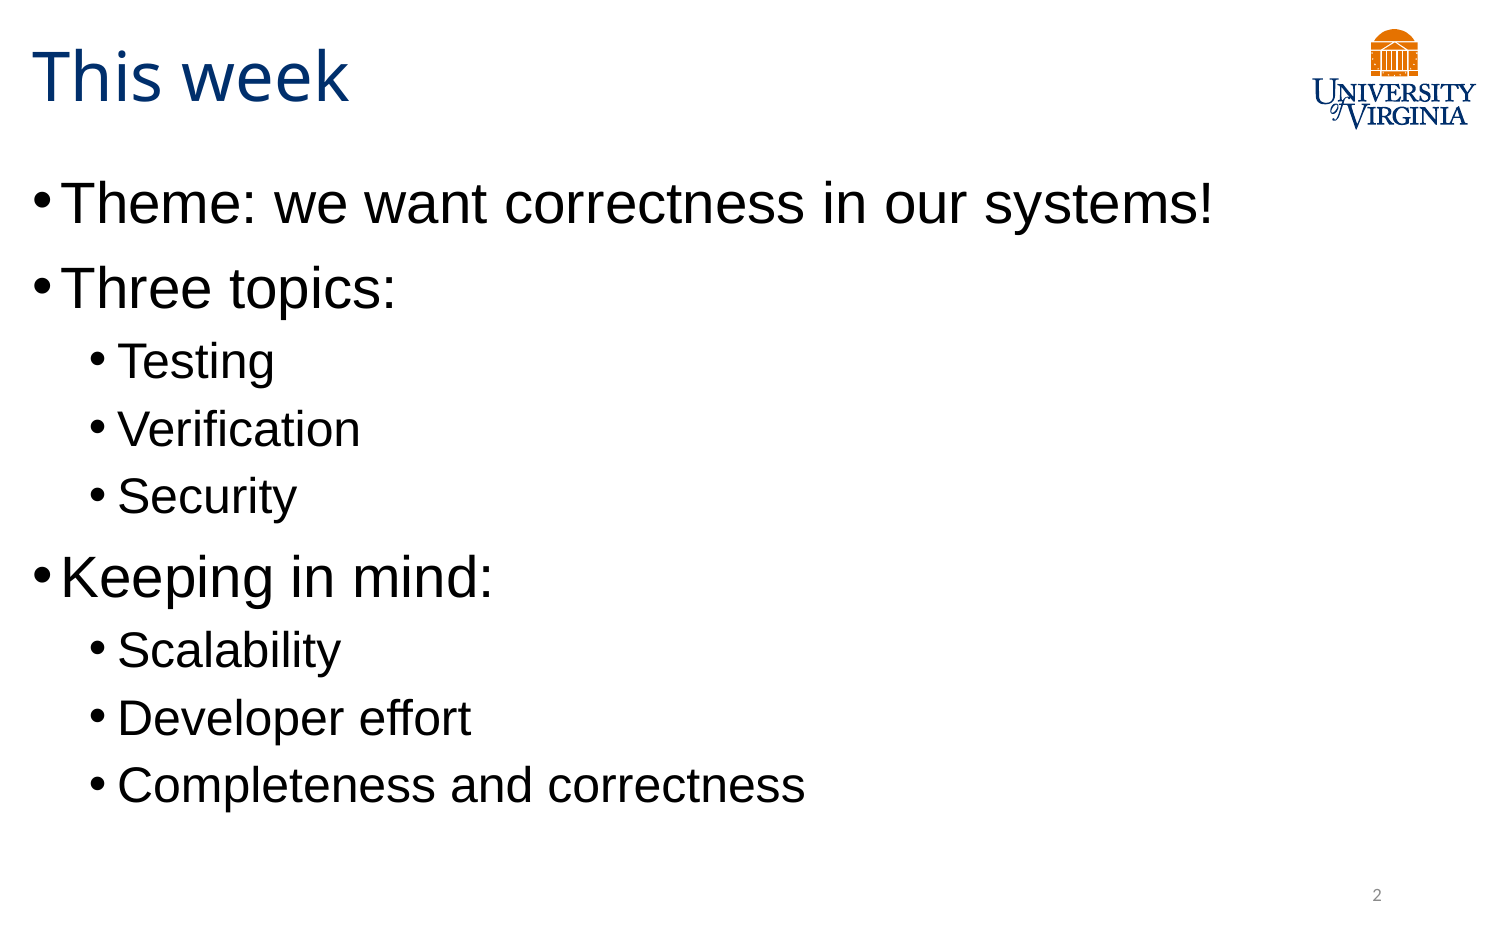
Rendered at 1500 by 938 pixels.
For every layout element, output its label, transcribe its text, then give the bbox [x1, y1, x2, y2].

slide_number 2 [1059, 868, 1397, 919]
list Theme: we want correctness in our systems! Three topics: Testing Verification Security Keeping in mind: Scalability Developer effort Completeness and correctness [17, 157, 1483, 845]
title This week [17, 14, 1297, 145]
